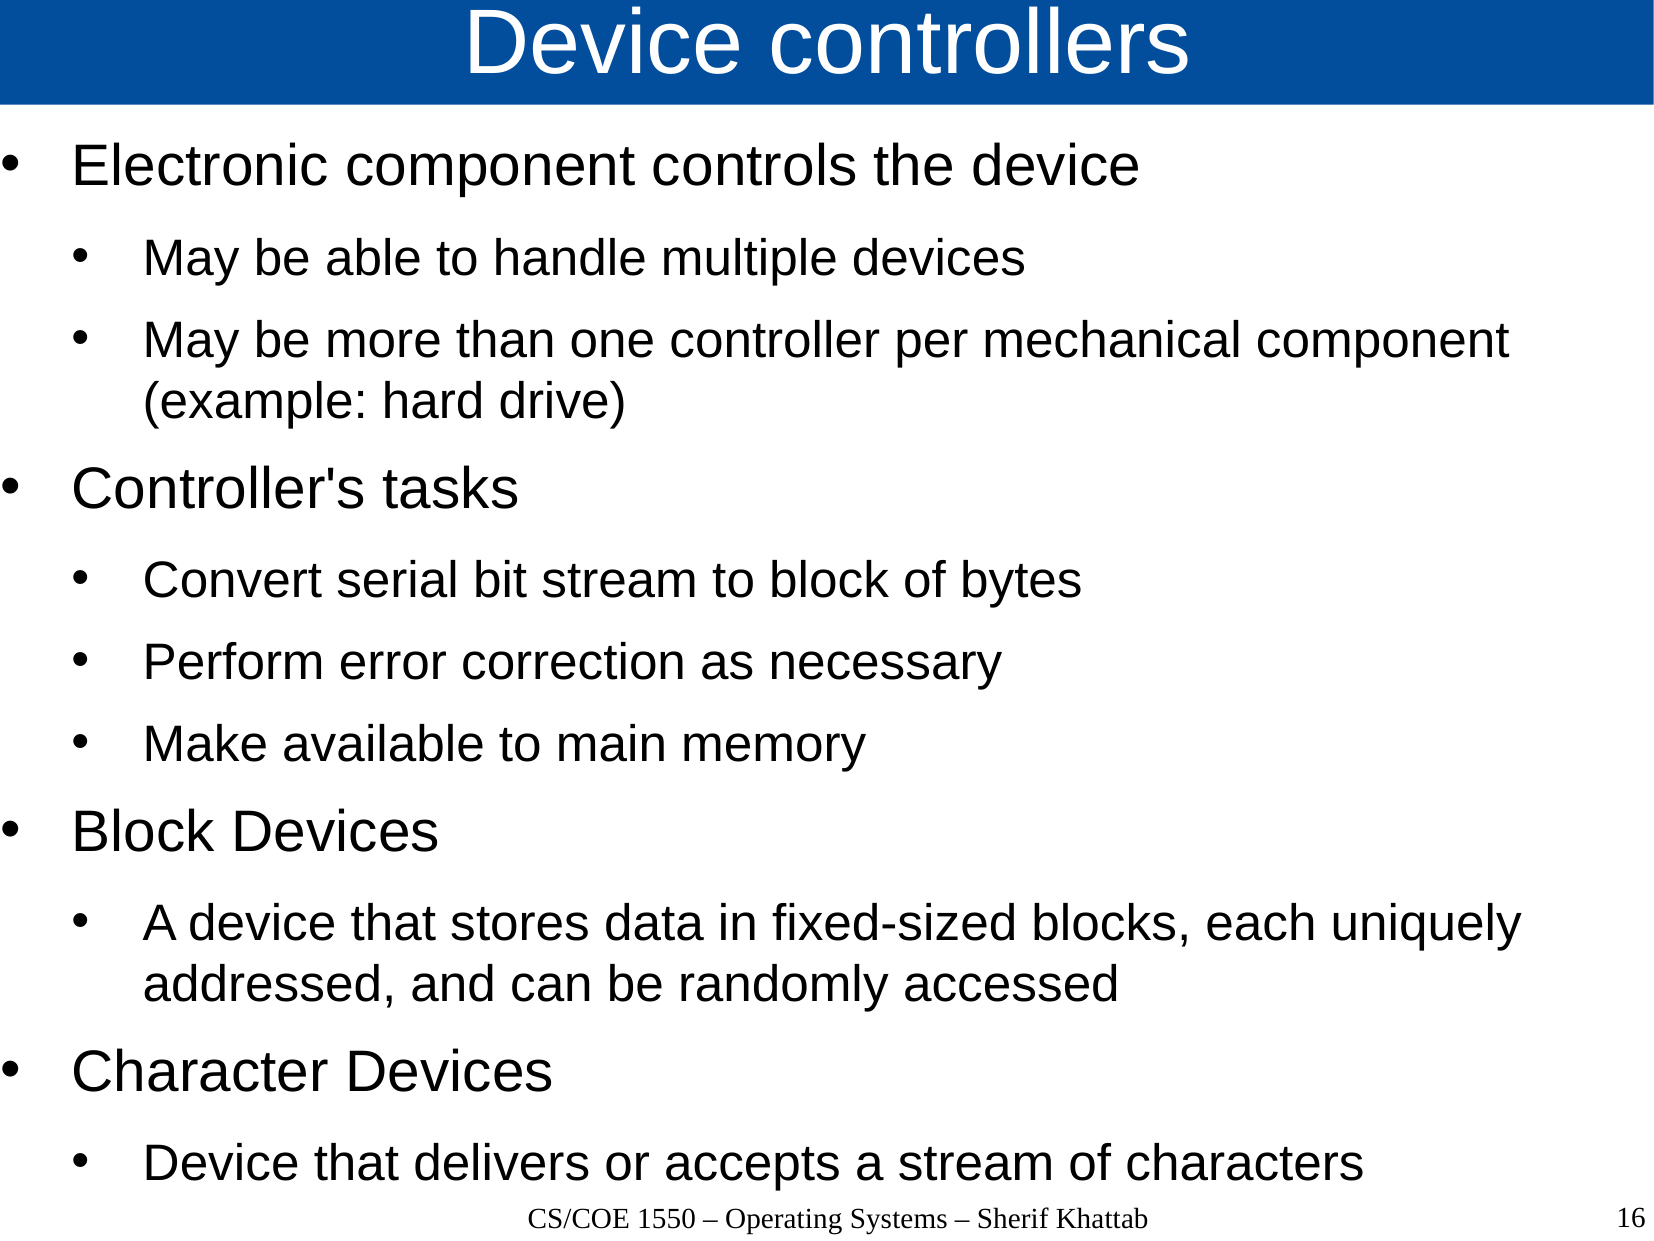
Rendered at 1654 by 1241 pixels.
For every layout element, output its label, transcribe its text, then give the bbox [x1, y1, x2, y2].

slide_number 16 [1265, 1200, 1647, 1241]
footer CS/COE 1550 – Operating Systems – Sherif Khattab [460, 1201, 1217, 1241]
list Electronic component controls the device May be able to handle multiple devices May be more than one controller per mechanical component (example: hard drive) Controller's tasks Convert serial bit stream to block of bytes Perform error correction as necessary Make available to main memory Block Devices A device that stores data in fixed‐sized blocks, each uniquely addressed, and can be randomly accessed Character Devices Device that delivers or accepts a stream of characters [0, 127, 1654, 1195]
title Device controllers [0, 0, 1654, 105]
